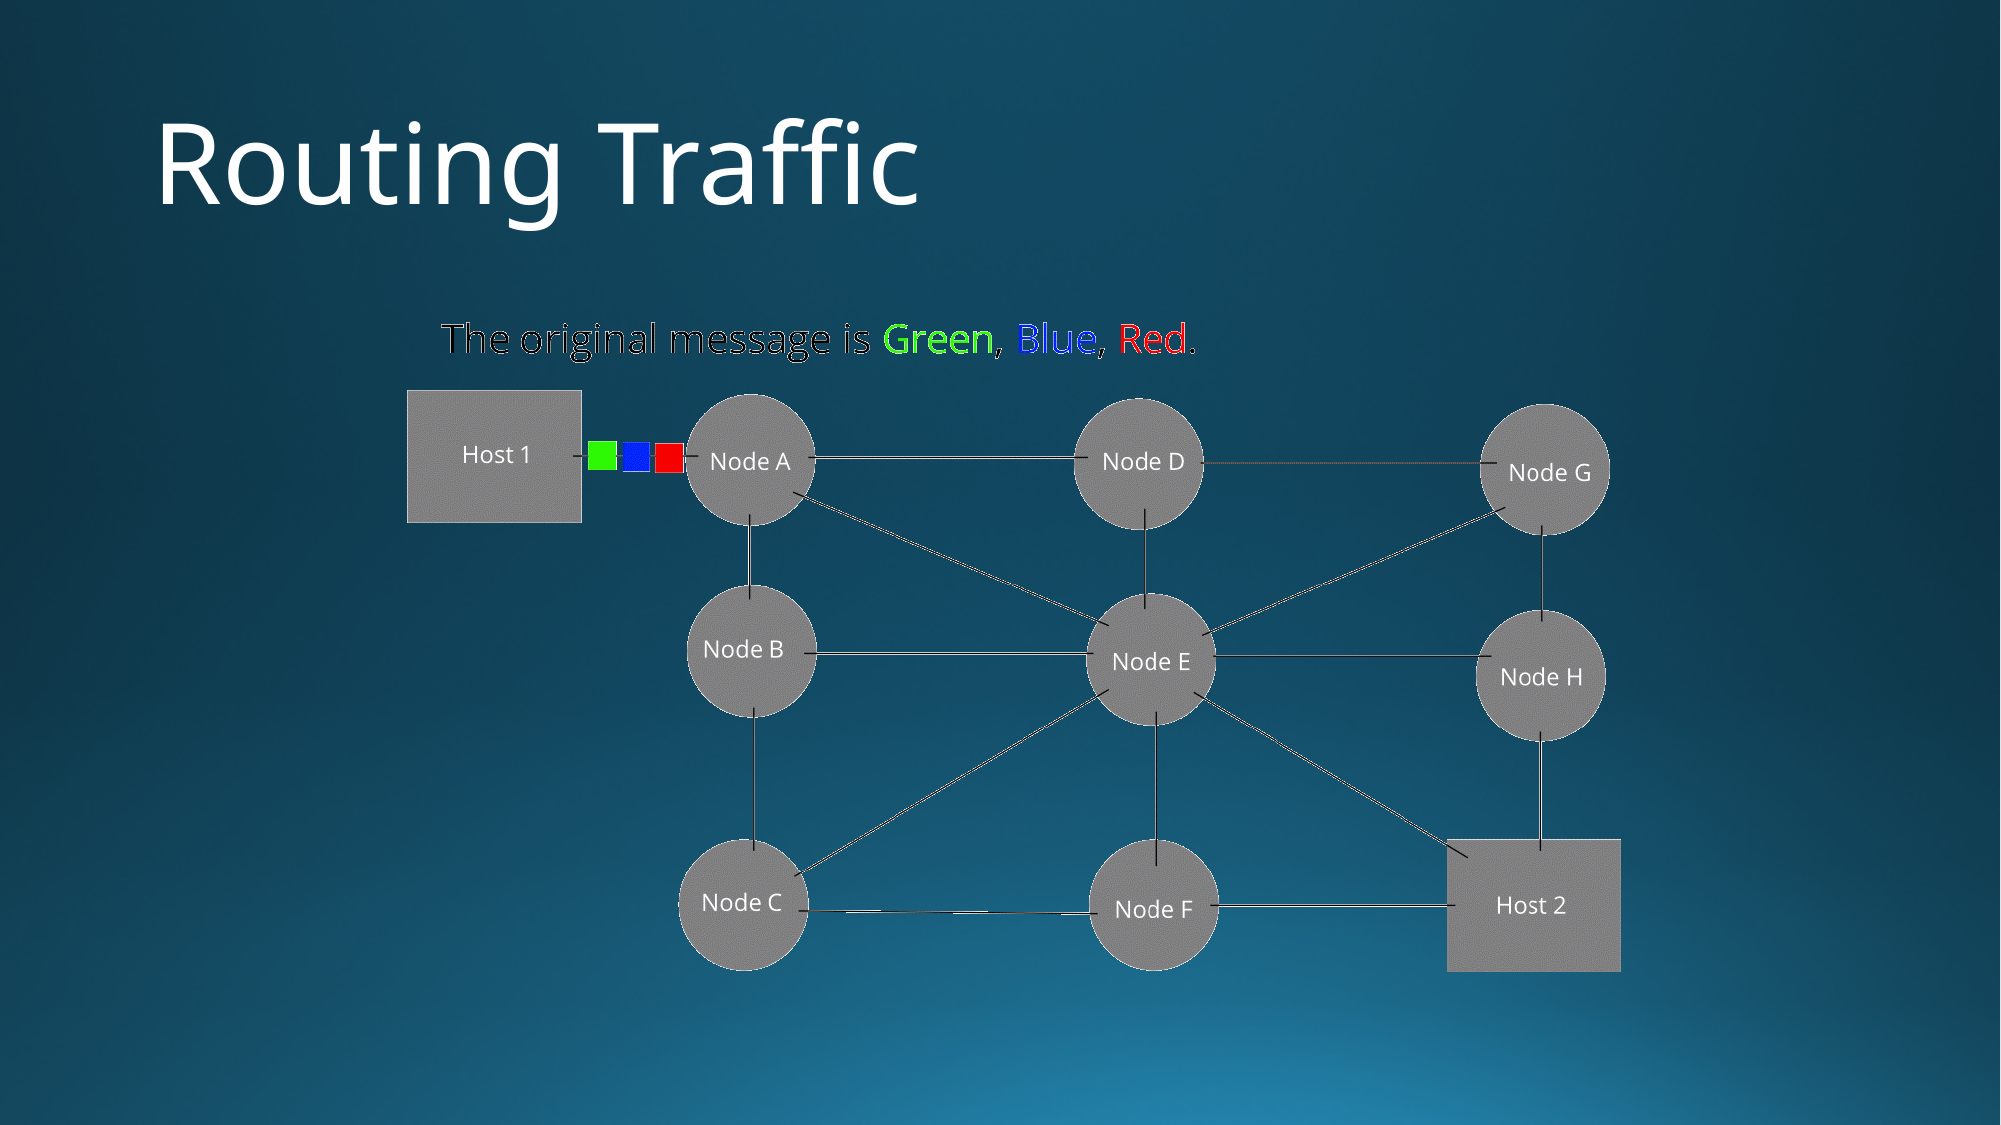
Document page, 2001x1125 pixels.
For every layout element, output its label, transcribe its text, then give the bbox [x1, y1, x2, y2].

title Routing Traffic [137, 59, 1863, 278]
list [388, 299, 1658, 1014]
picture [0, 0, 2001, 1125]
